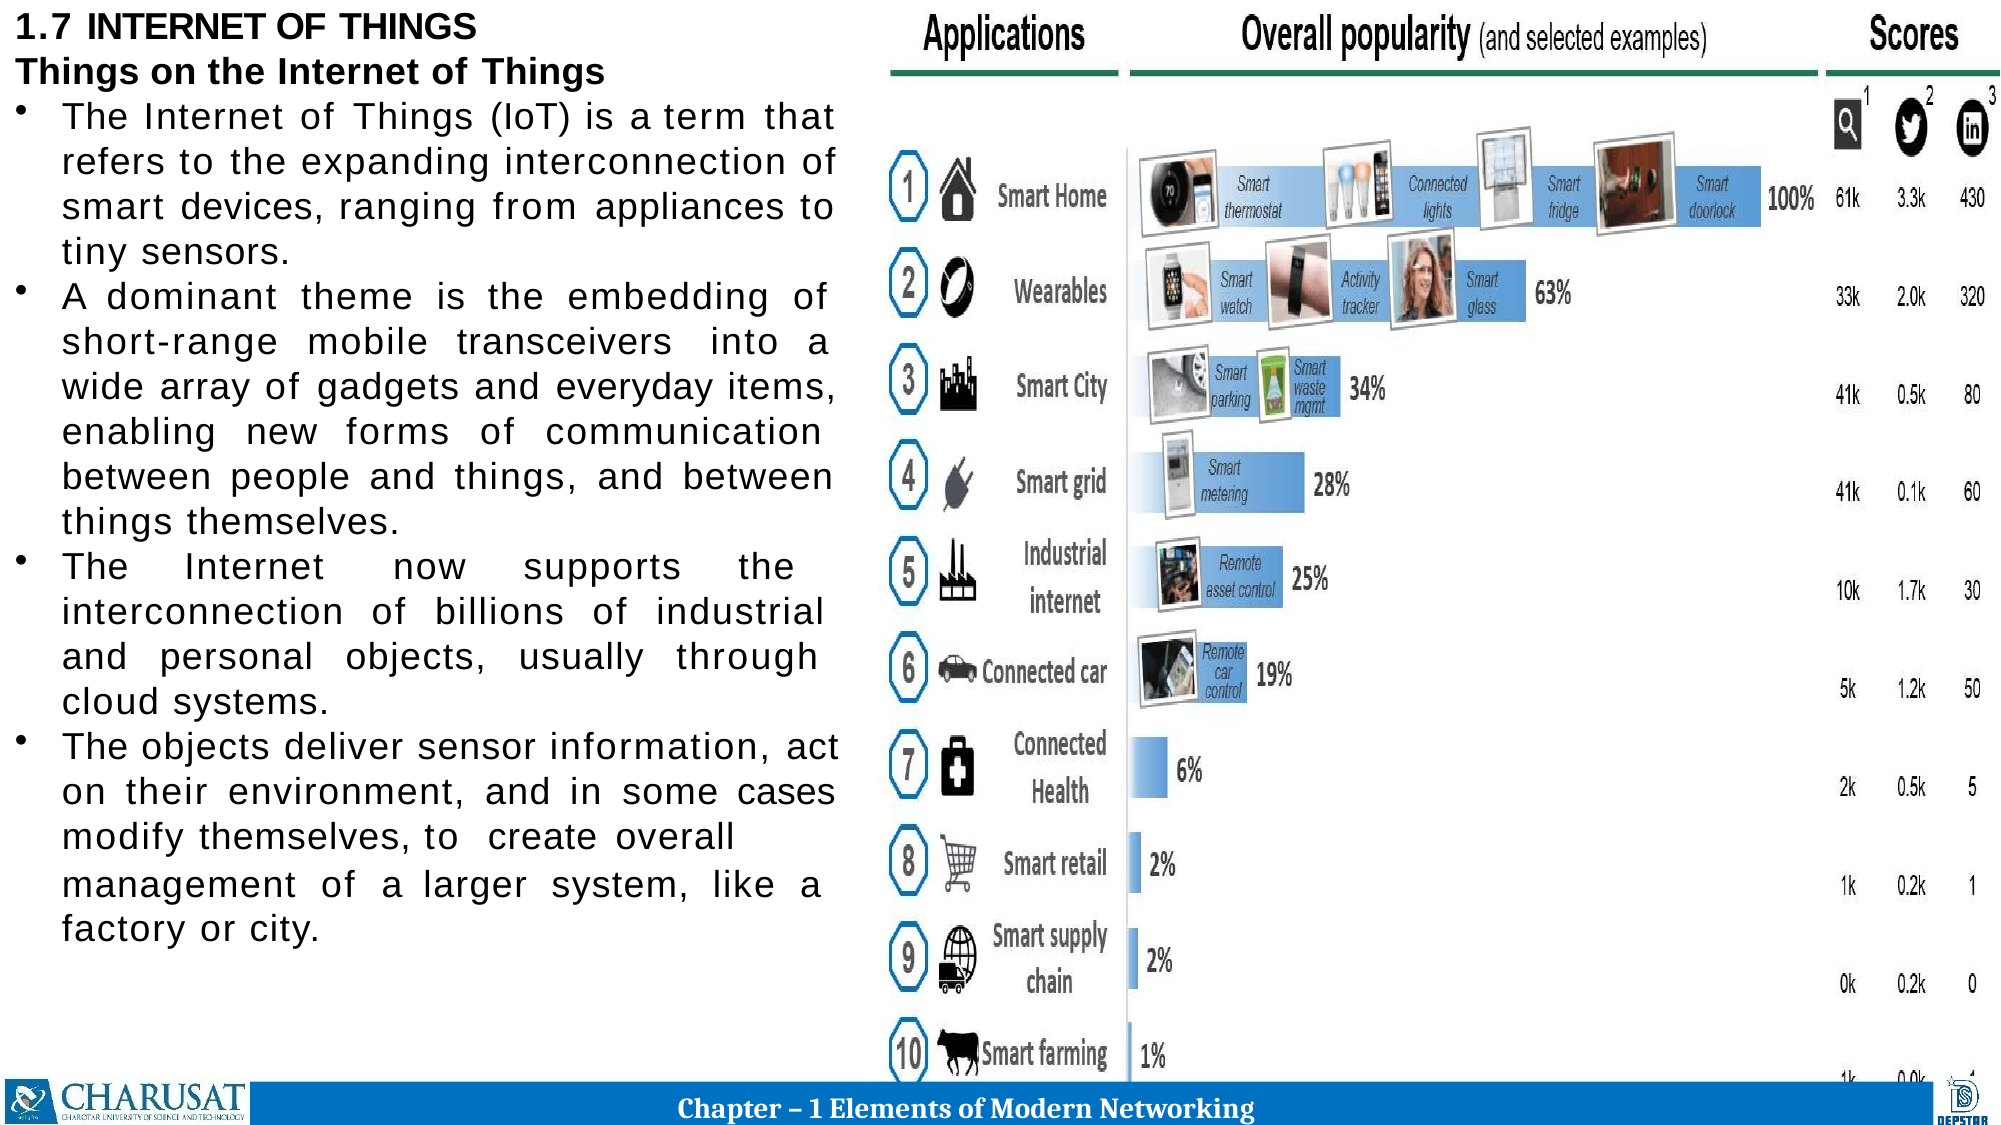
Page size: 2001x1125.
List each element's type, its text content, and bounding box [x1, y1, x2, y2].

footer Chapter – 1 Elements of Modern Networking [255, 1081, 1932, 1125]
picture [0, 1075, 250, 1125]
text_box 1.7 INTERNET OF THINGS Things on the Internet of Things The Internet of Things (IoT) is a term that refers to the expanding interconnection of smart devices, ranging from appliances to tiny sensors. A dominant theme is the embedding of short-range mobile transceivers into a wide array of gadgets and everyday items, enabling new forms of communication between people and things, and between things themselves. The Internet now supports the interconnection of billions of industrial and personal objects, usually through cloud systems. The objects deliver sensor information, act on their environment, and in some cases modify themselves, to create overall management of a larger system, like a factory or city. [12, 0, 878, 949]
picture [1937, 1075, 1989, 1125]
text_box [878, 0, 2000, 1108]
